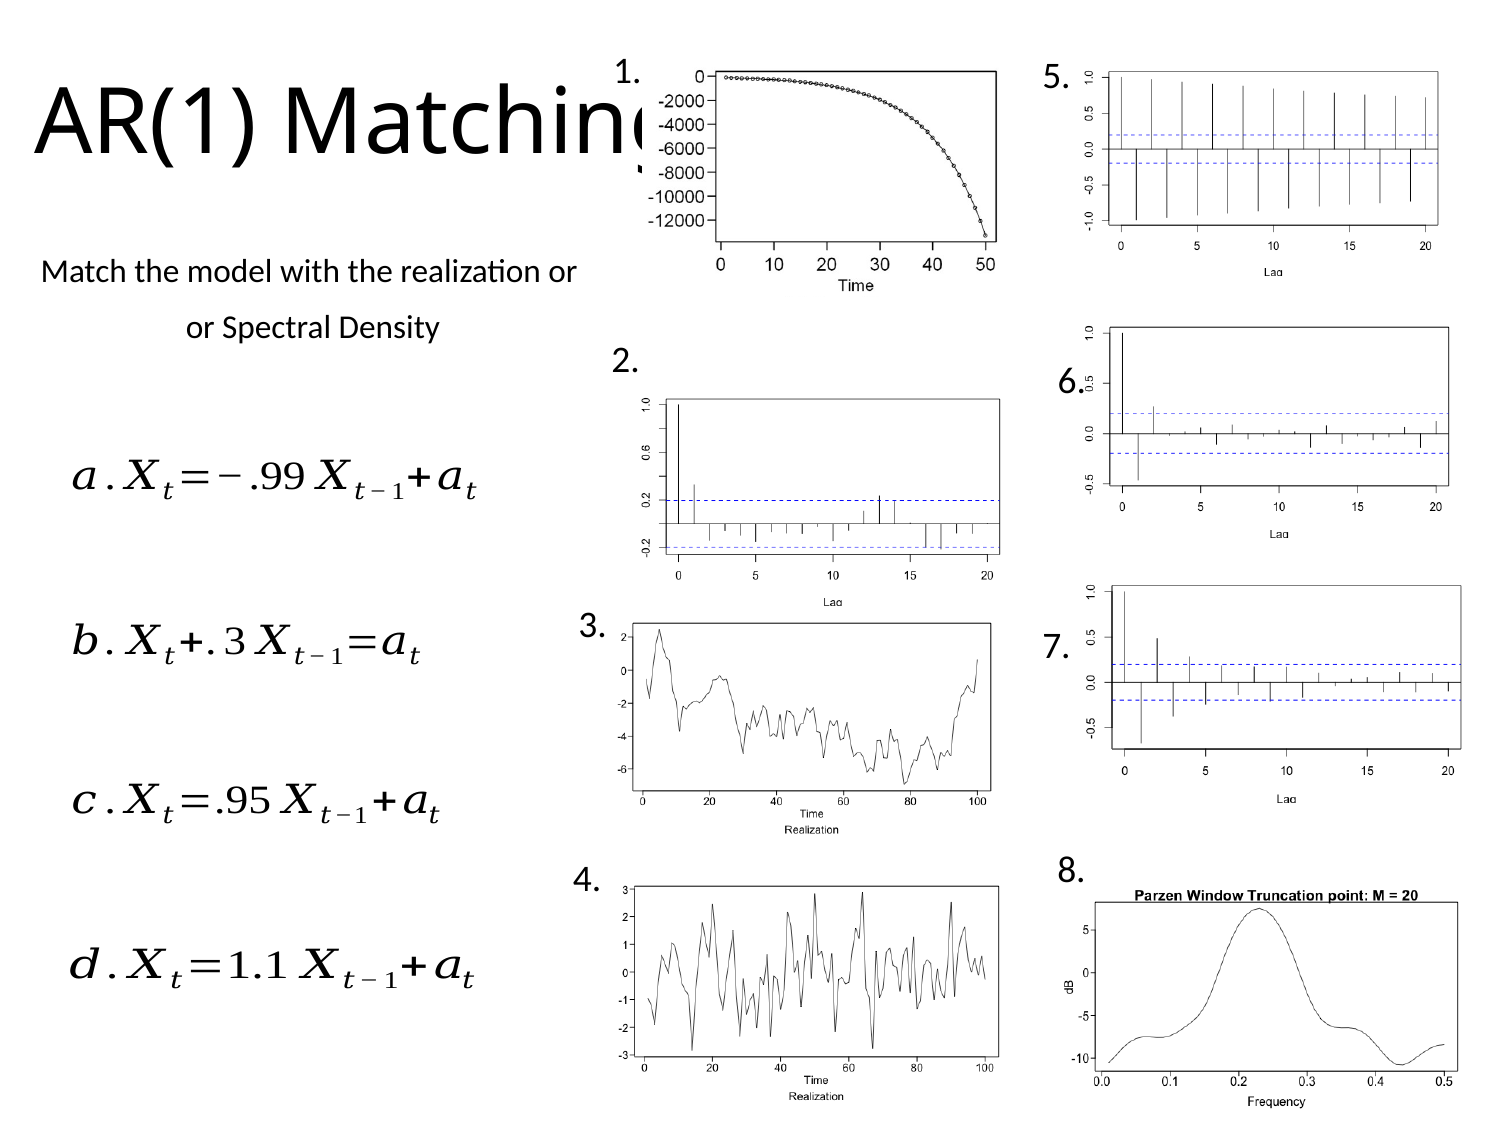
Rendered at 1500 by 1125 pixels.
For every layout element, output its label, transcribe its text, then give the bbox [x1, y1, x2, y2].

picture [1076, 571, 1475, 803]
picture [596, 608, 1005, 846]
text_box 2. [596, 327, 665, 388]
text_box 6. [1043, 348, 1075, 409]
text_box 8. [1042, 837, 1105, 898]
text_box 1. [598, 38, 667, 98]
text_box 4. [558, 846, 621, 907]
picture [632, 385, 1013, 606]
list Match the model with the realization or or Spectral Density [0, 245, 685, 374]
picture [597, 871, 1013, 1113]
picture [1058, 887, 1472, 1125]
title AR(1) Matching [19, 15, 1313, 233]
picture [642, 61, 1028, 297]
picture [1075, 313, 1462, 538]
text_box 7. [1027, 614, 1076, 674]
picture [1075, 58, 1451, 276]
text_box 3. [563, 592, 632, 653]
text_box 5. [1027, 43, 1090, 104]
